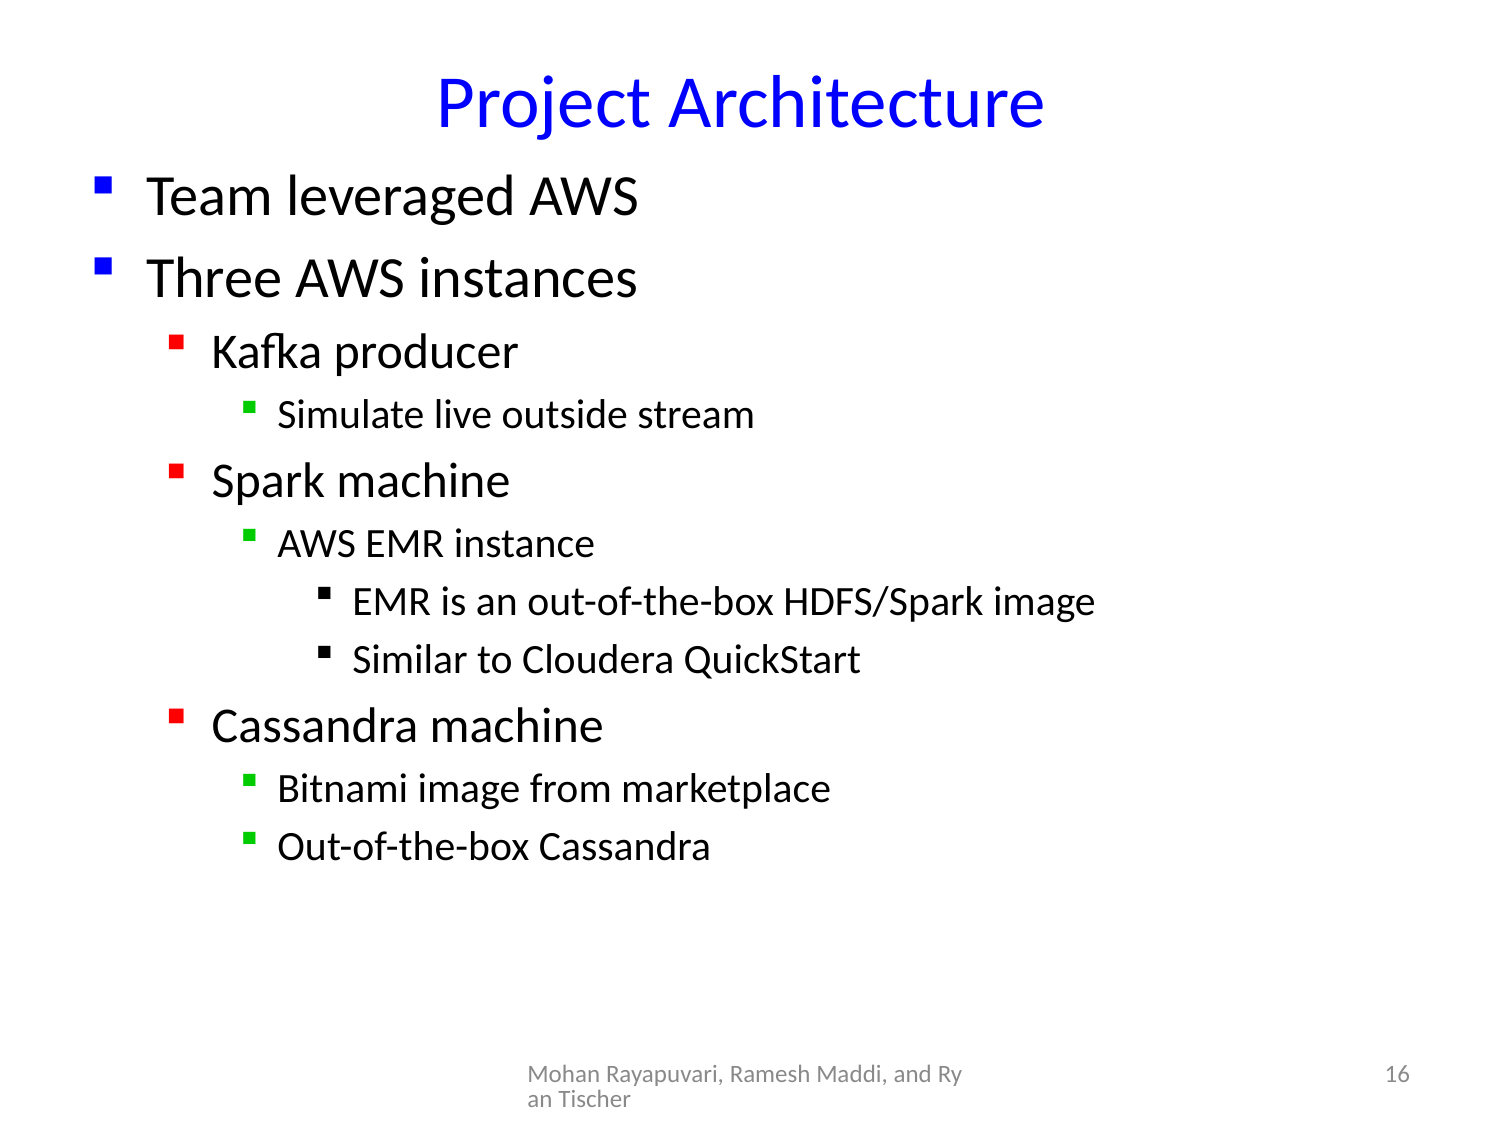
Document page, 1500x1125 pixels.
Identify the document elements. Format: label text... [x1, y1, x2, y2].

title Project Architecture [75, 45, 1425, 149]
slide_number 16 [1074, 1042, 1425, 1103]
footer Mohan Rayapuvari, Ramesh Maddi, and Ryan Tischer [512, 1042, 988, 1103]
text_box Team leveraged AWS Three AWS instances Kafka producer Simulate live outside stream Spark machine AWS EMR instance EMR is an out-of-the-box HDFS/Spark image Similar to Cloudera QuickStart Cassandra machine Bitnami image from marketplace Out-of-the-box Cassandra [74, 149, 1425, 1025]
